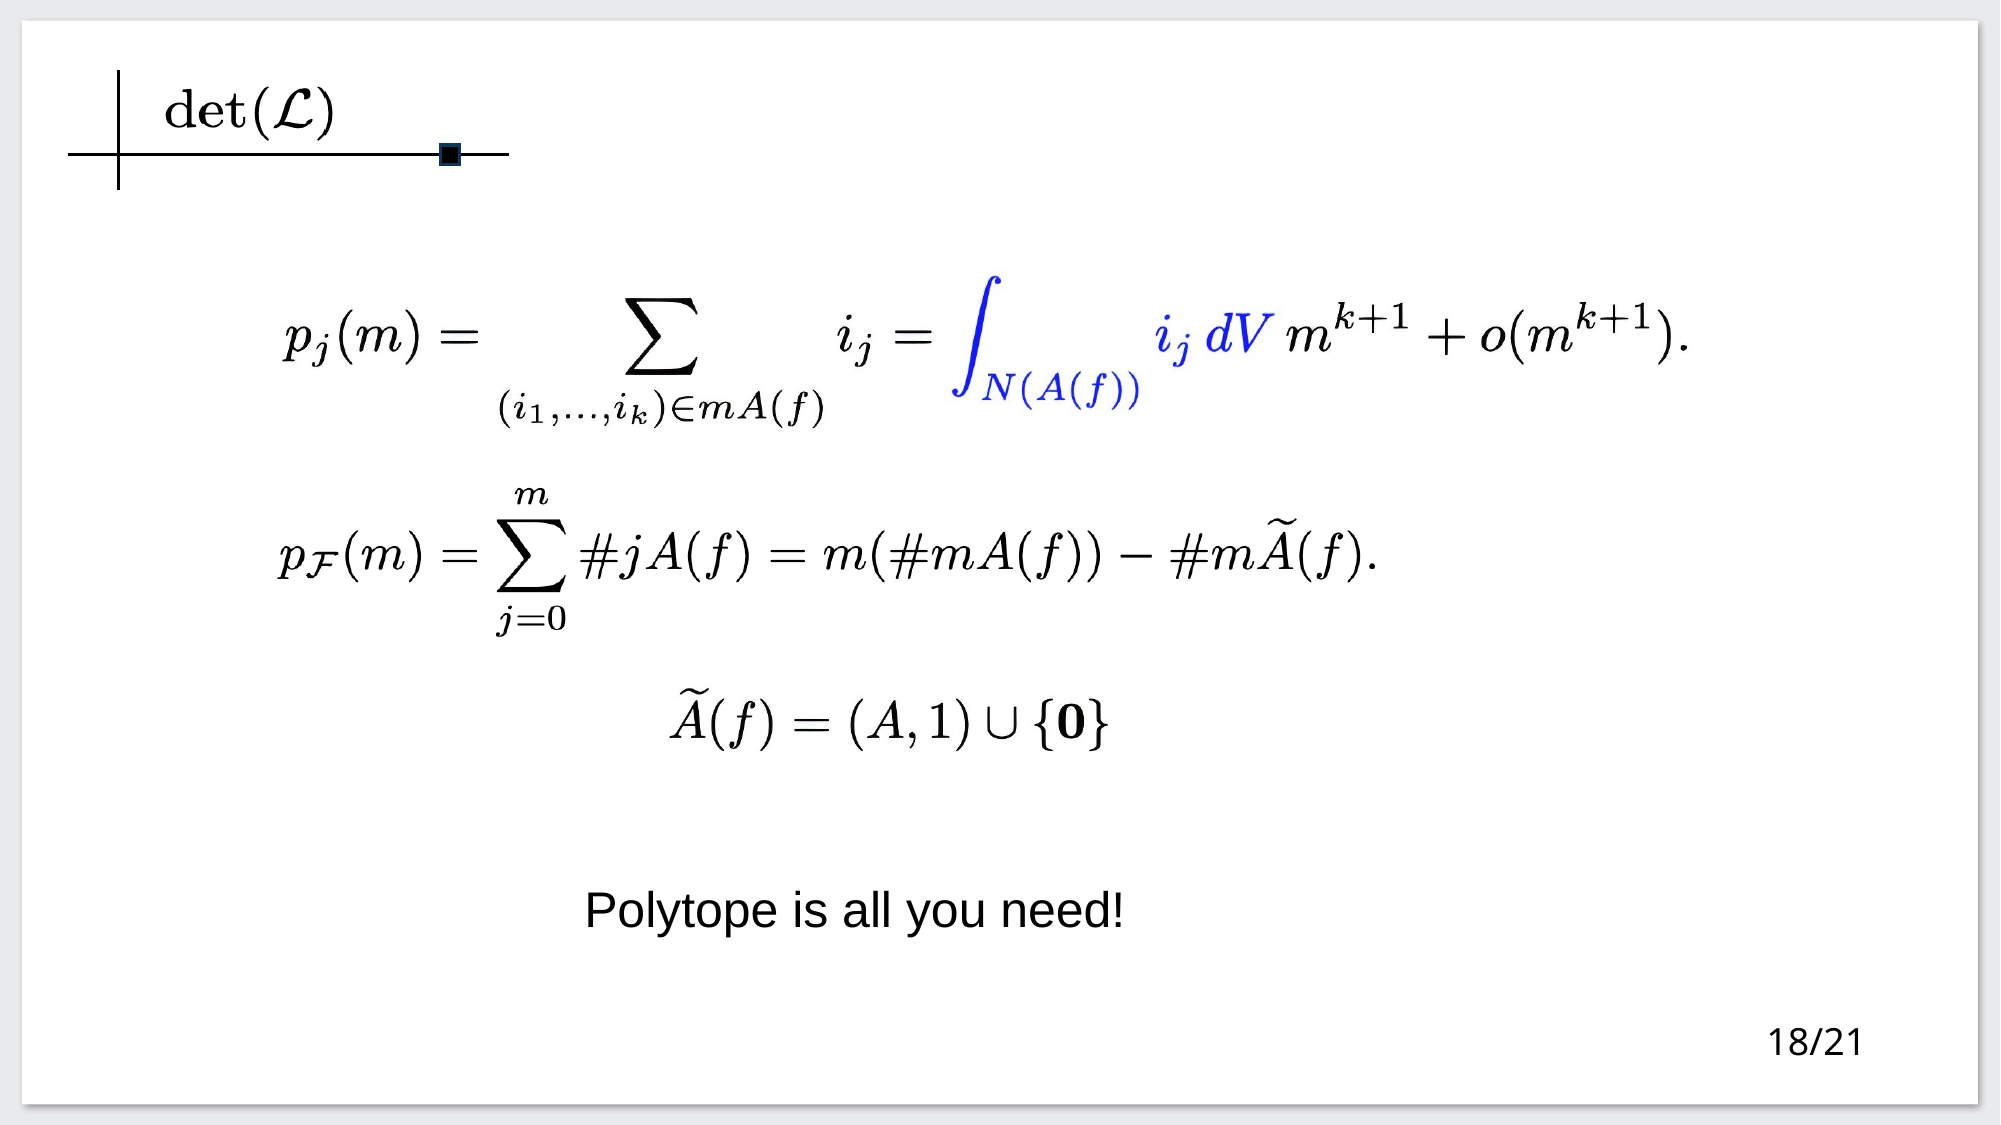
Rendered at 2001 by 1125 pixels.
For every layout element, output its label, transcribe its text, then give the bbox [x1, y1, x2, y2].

picture [131, 76, 350, 148]
text_box 18/21 [1751, 1010, 1935, 1070]
text_box [439, 155, 461, 165]
text_box Polytope is all you need! [569, 870, 1324, 942]
picture [569, 672, 1173, 777]
text_box [439, 144, 461, 154]
picture [261, 463, 1401, 647]
picture [226, 269, 1741, 438]
